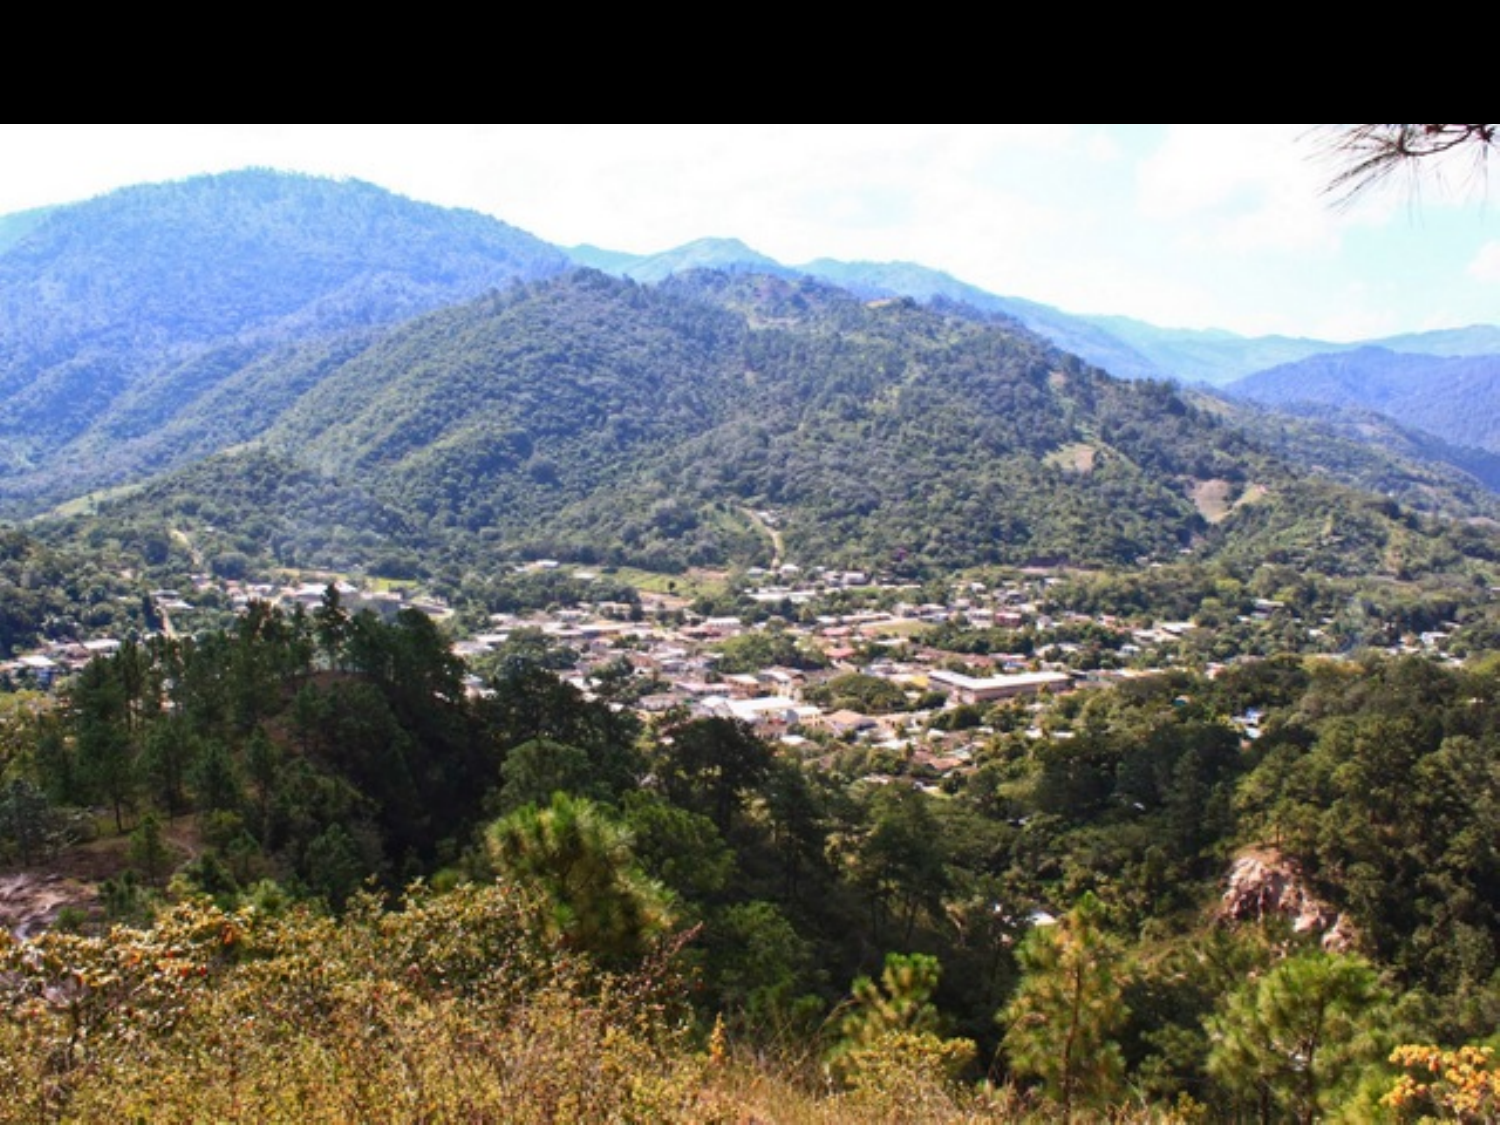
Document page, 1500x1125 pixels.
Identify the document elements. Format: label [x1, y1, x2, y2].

picture [0, 123, 1500, 1125]
